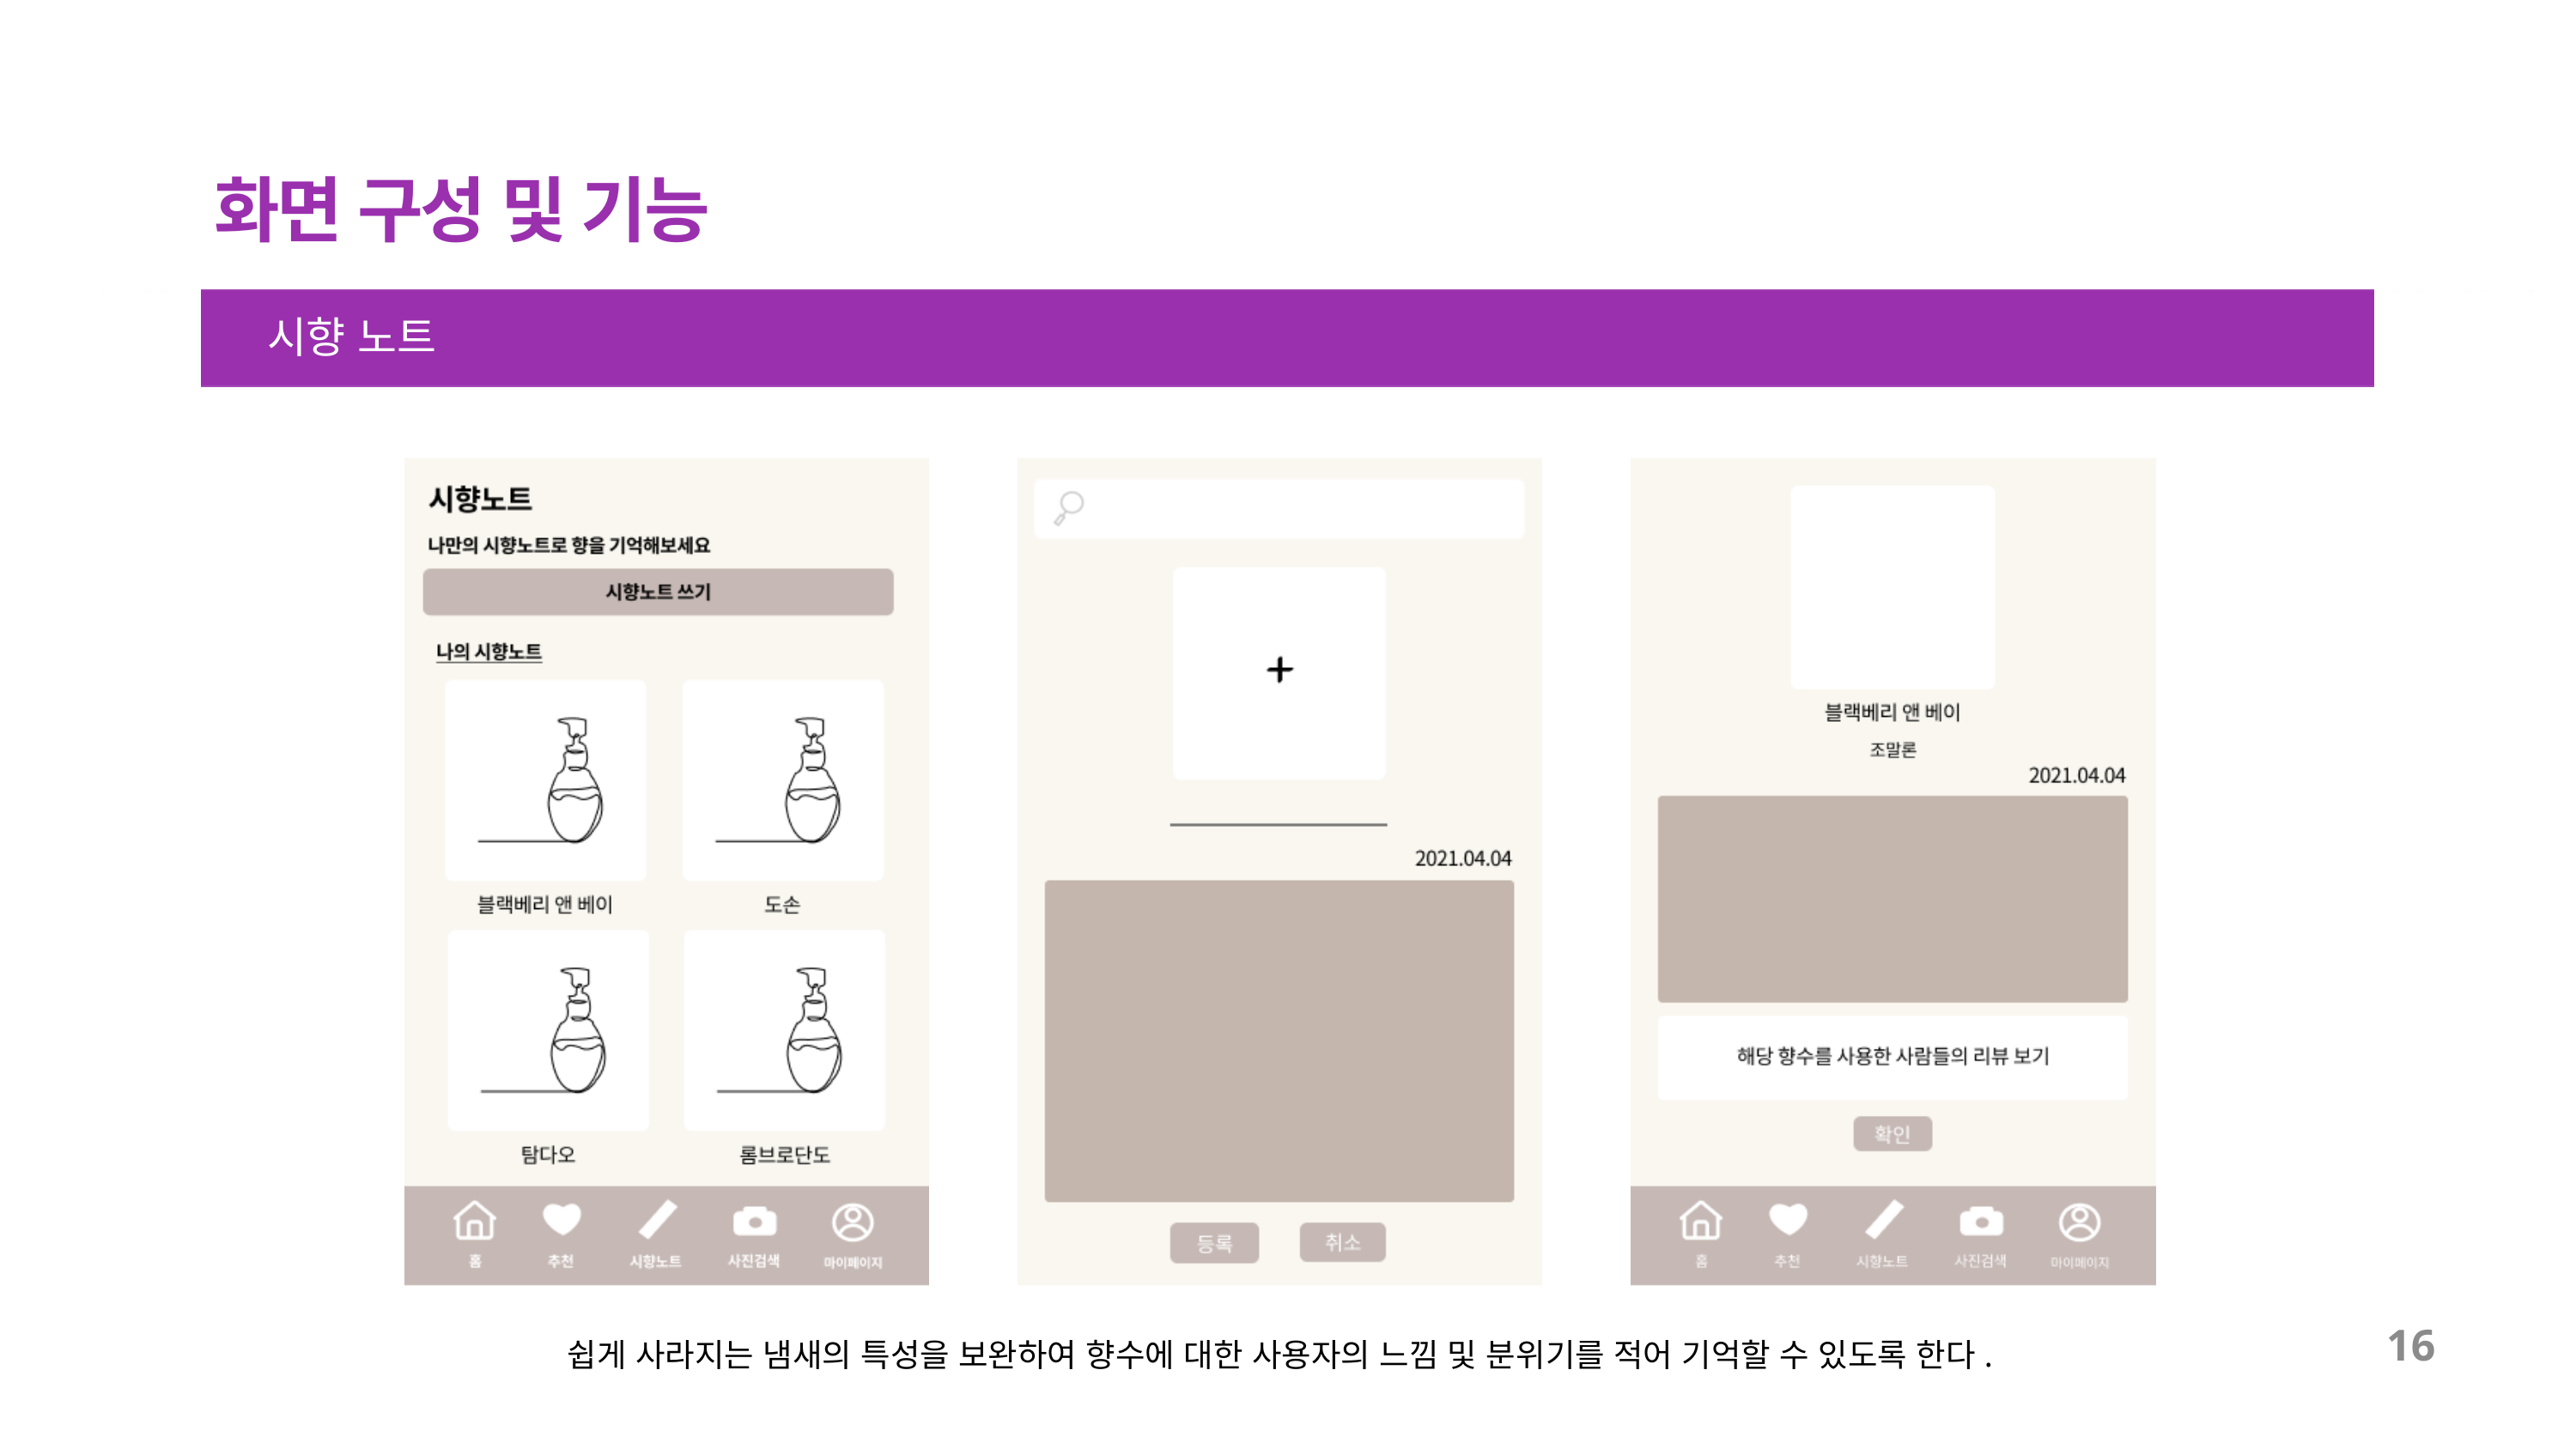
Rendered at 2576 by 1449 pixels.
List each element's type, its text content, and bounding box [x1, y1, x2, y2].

picture [1018, 423, 1543, 1355]
picture [1631, 423, 2156, 1355]
picture [404, 423, 929, 1355]
text_box 화면 구성 및 기능 [201, 159, 835, 258]
slide_number 16 [2153, 1312, 2448, 1363]
picture [0, 289, 2576, 388]
text_box 쉽게 사라지는 냄새의 특성을 보완하여 향수에 대한 사용자의 느낌 및 분위기를 적어 기억할 수 있도록 한다. [555, 1329, 2006, 1380]
